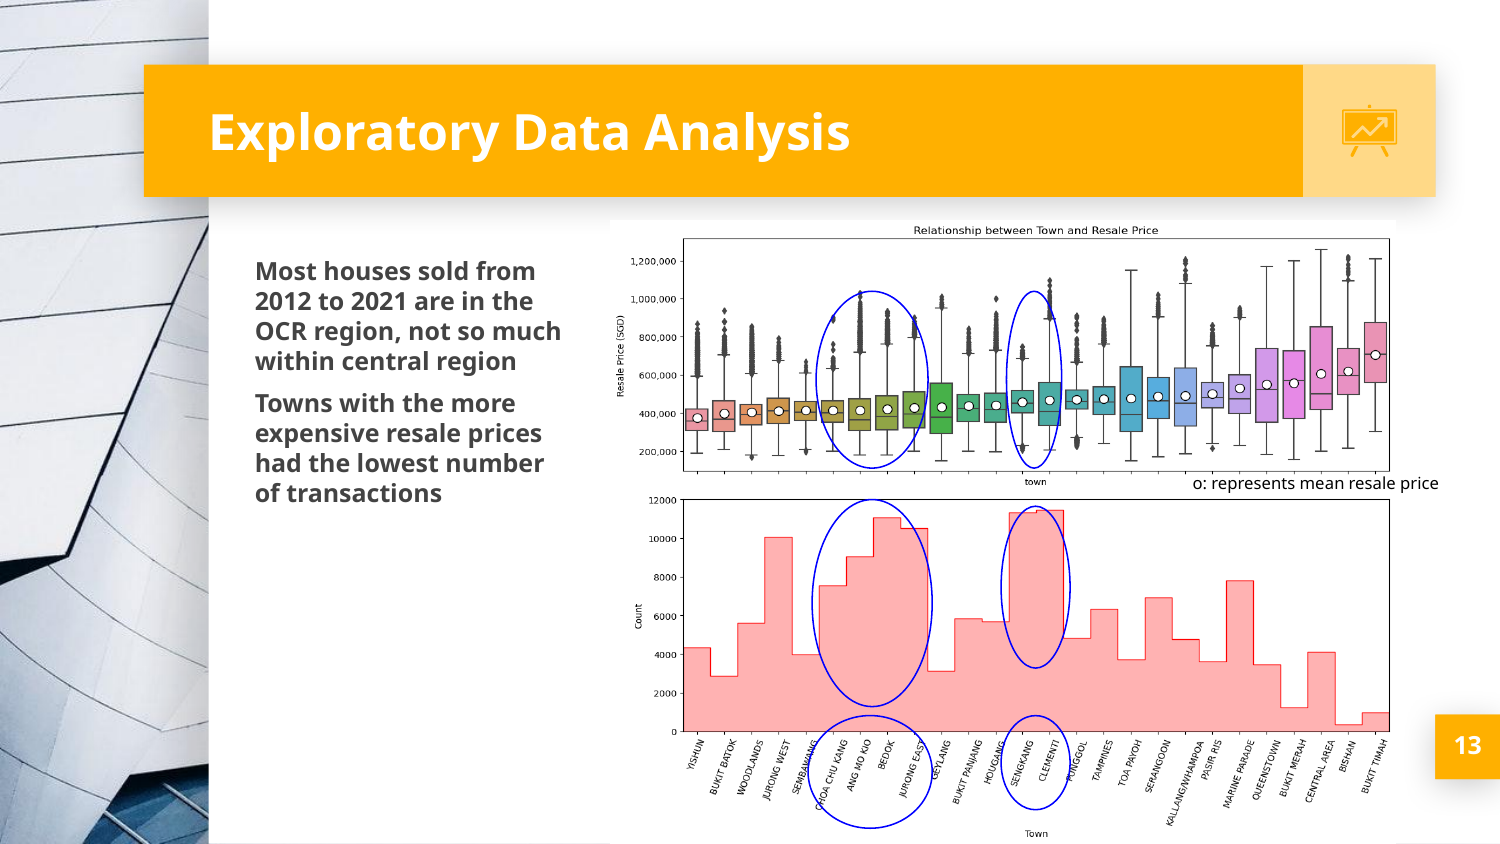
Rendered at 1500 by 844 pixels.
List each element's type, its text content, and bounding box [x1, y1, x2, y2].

list Most houses sold from 2012 to 2021 are in the OCR region, not so much within central region Towns with the more expensive resale prices had the lowest number of transactions [239, 240, 591, 354]
picture [0, 0, 208, 844]
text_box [1341, 104, 1398, 157]
text_box o: represents mean resale price [1400, 462, 1500, 503]
title Exploratory Data Analysis [193, 64, 1300, 197]
slide_number ‹#› [1435, 714, 1500, 780]
picture [609, 220, 1396, 844]
